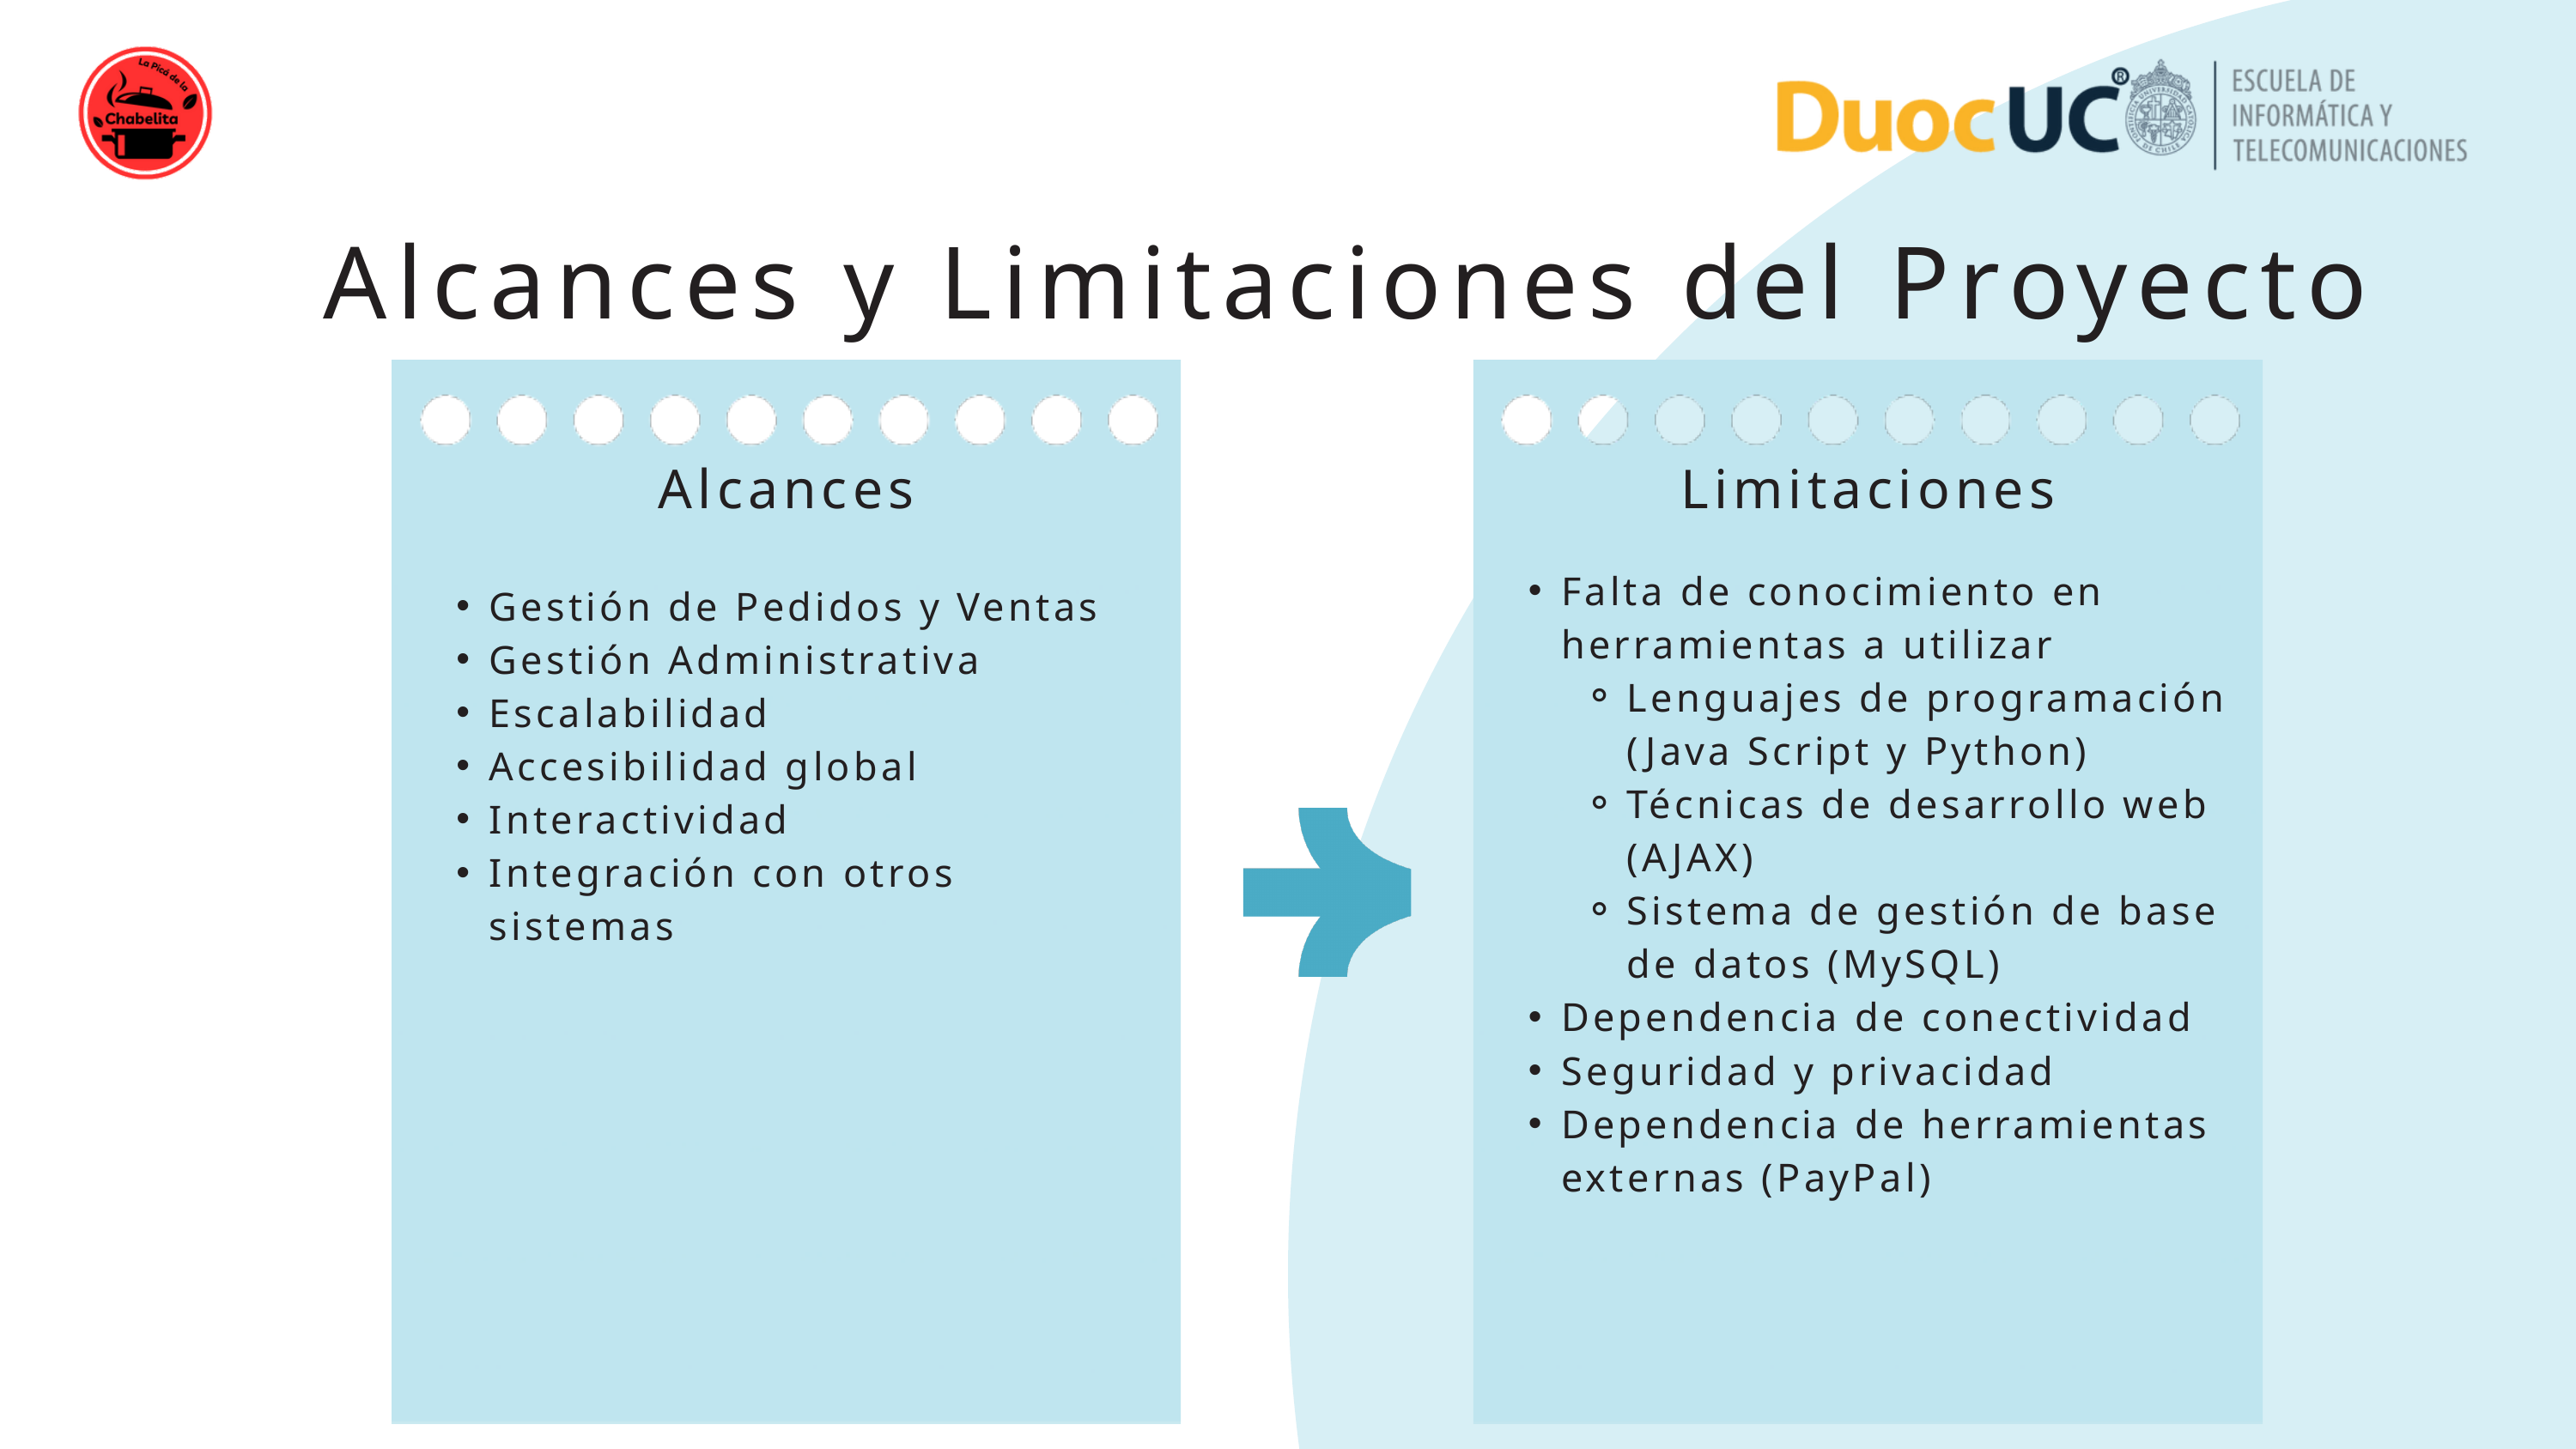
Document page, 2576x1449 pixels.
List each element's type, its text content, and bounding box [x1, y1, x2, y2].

text_box Alcances y Limitaciones del Proyecto [214, 200, 1281, 339]
text_box Alcances [455, 445, 1118, 519]
text_box [1242, 808, 1281, 977]
text_box [76, 43, 215, 182]
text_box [1287, 0, 2576, 1449]
text_box [392, 360, 1182, 1424]
text_box Gestión de Pedidos y Ventas Gestión Administrativa Escalabilidad Accesibilidad global Interactividad Integración con otros sistemas [423, 574, 1150, 1002]
